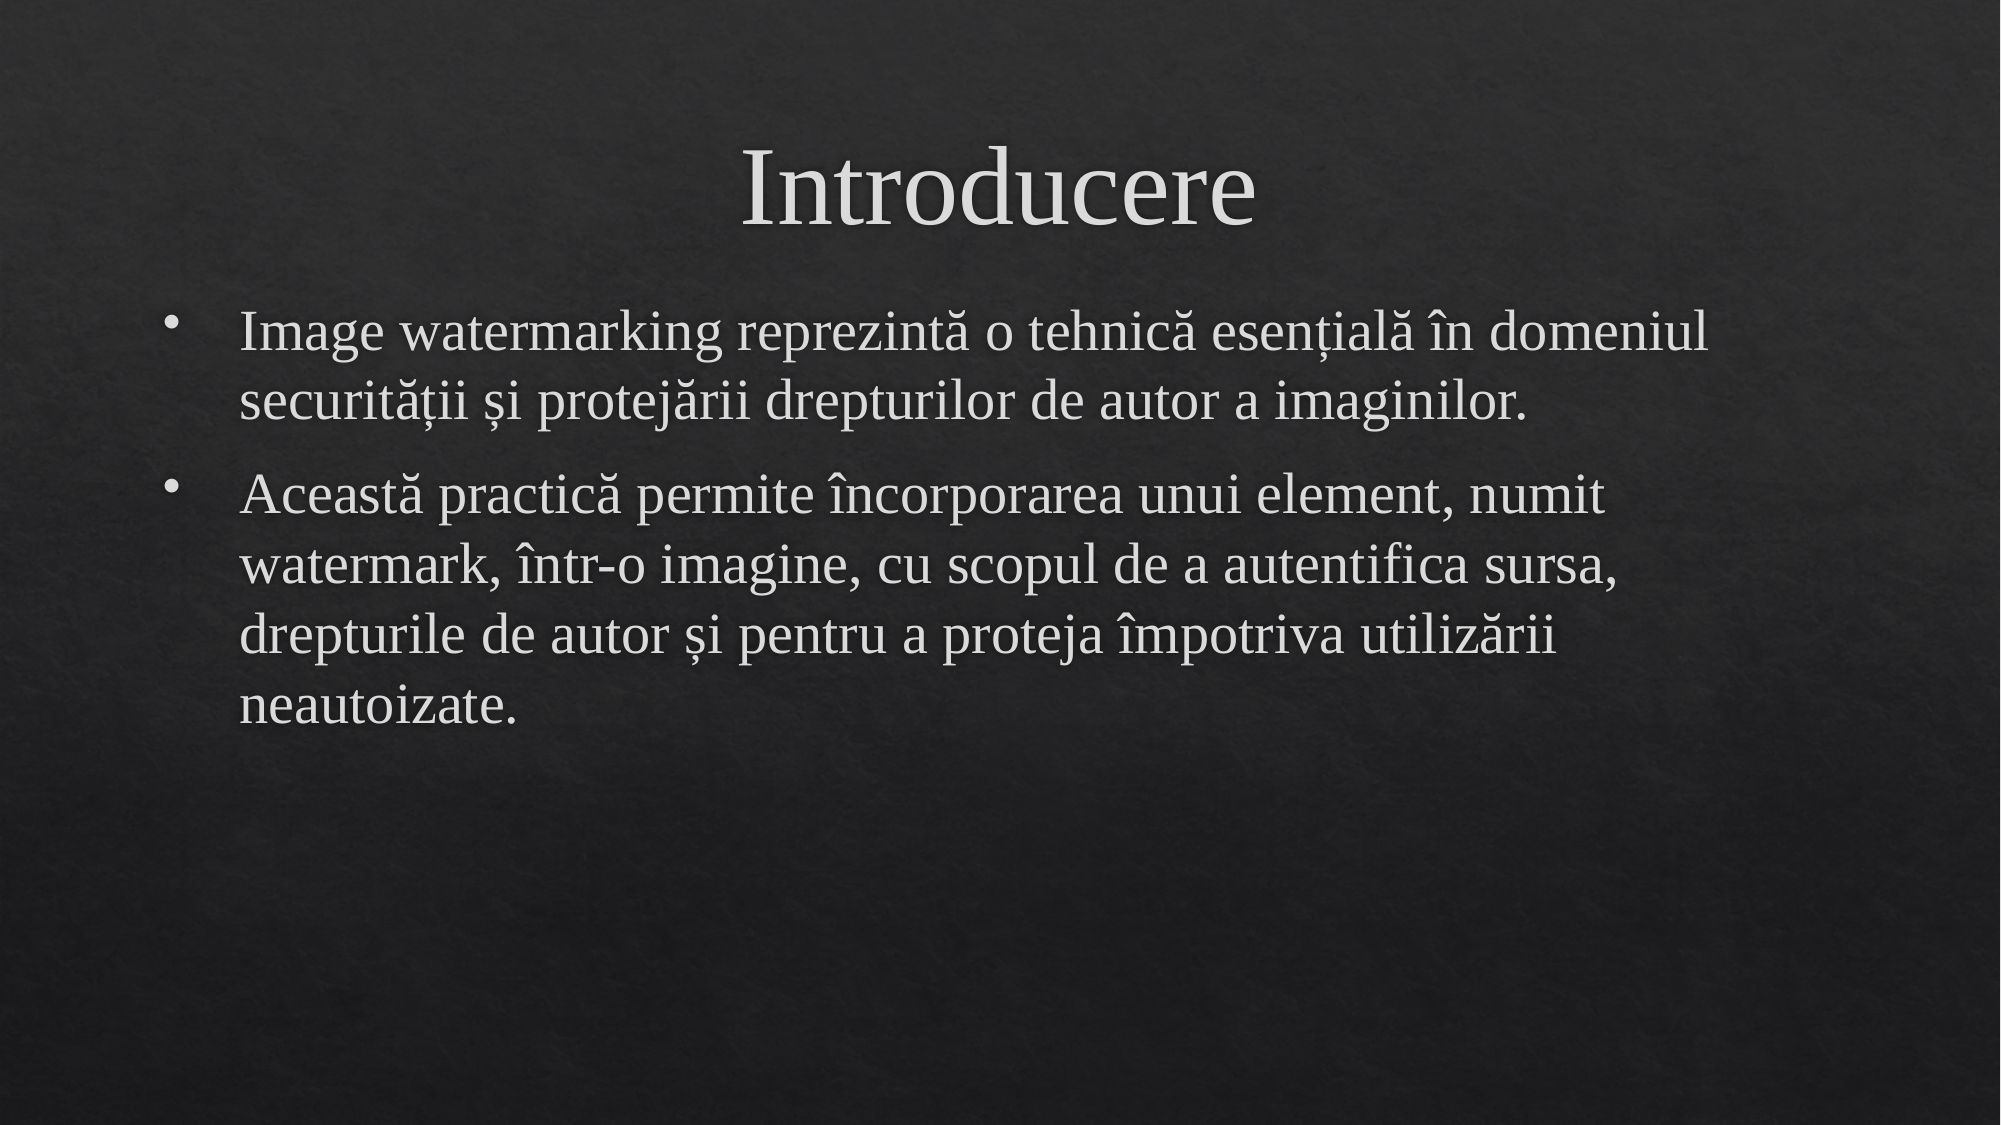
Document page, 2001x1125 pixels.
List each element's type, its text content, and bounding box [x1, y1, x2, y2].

list Image watermarking reprezintă o tehnică esențială în domeniul securității și protejării drepturilor de autor a imaginilor. Această practică permite încorporarea unui element, numit watermark, într-o imagine, cu scopul de a autentifica sursa, drepturile de autor și pentru a proteja împotriva utilizării neautoizate. [149, 284, 1849, 950]
title Introducere [149, 99, 1849, 260]
